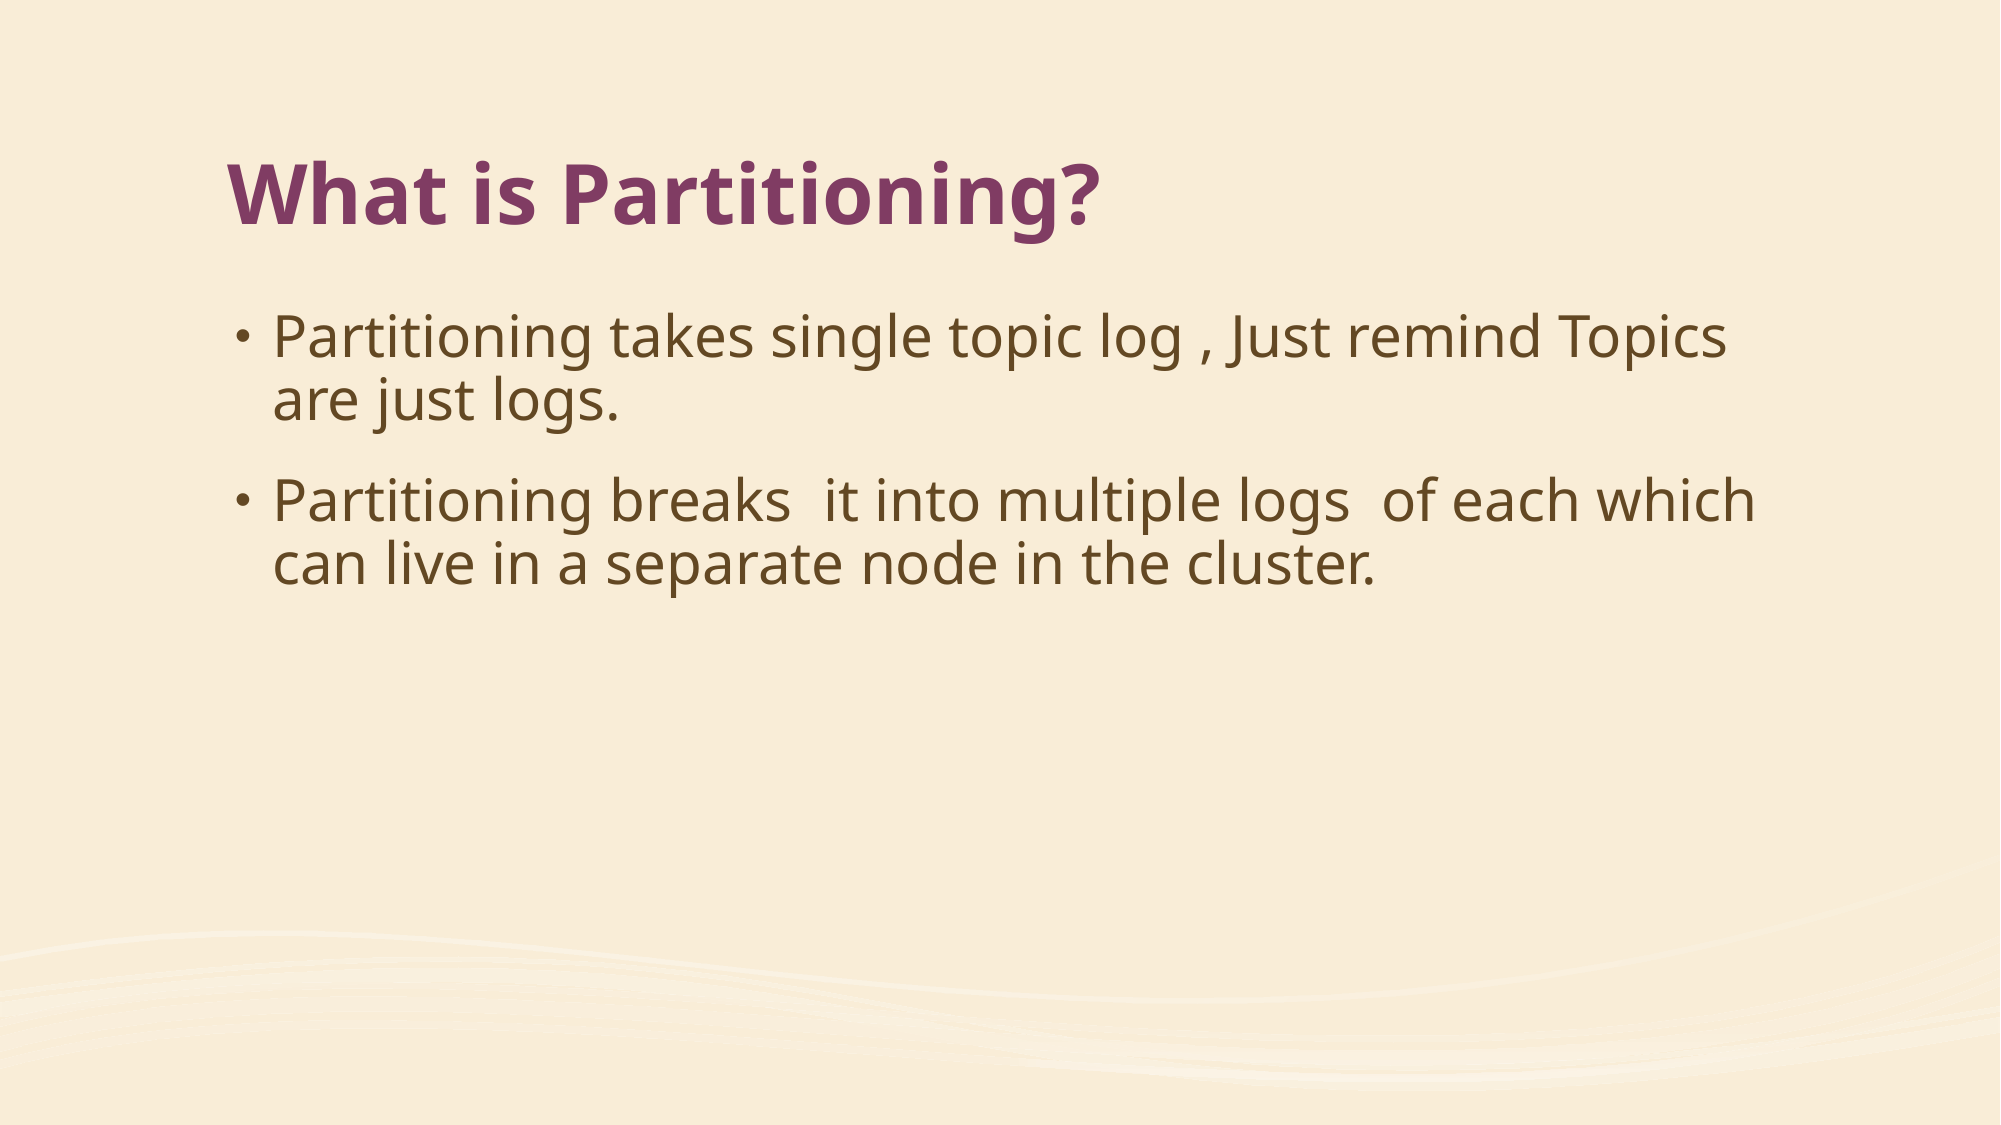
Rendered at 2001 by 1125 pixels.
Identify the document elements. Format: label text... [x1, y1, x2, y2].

title What is Partitioning? [212, 50, 1788, 250]
list Partitioning takes single topic log , Just remind Topics are just logs. Partitioning breaks it into multiple logs of each which can live in a separate node in the cluster. [212, 299, 1788, 950]
